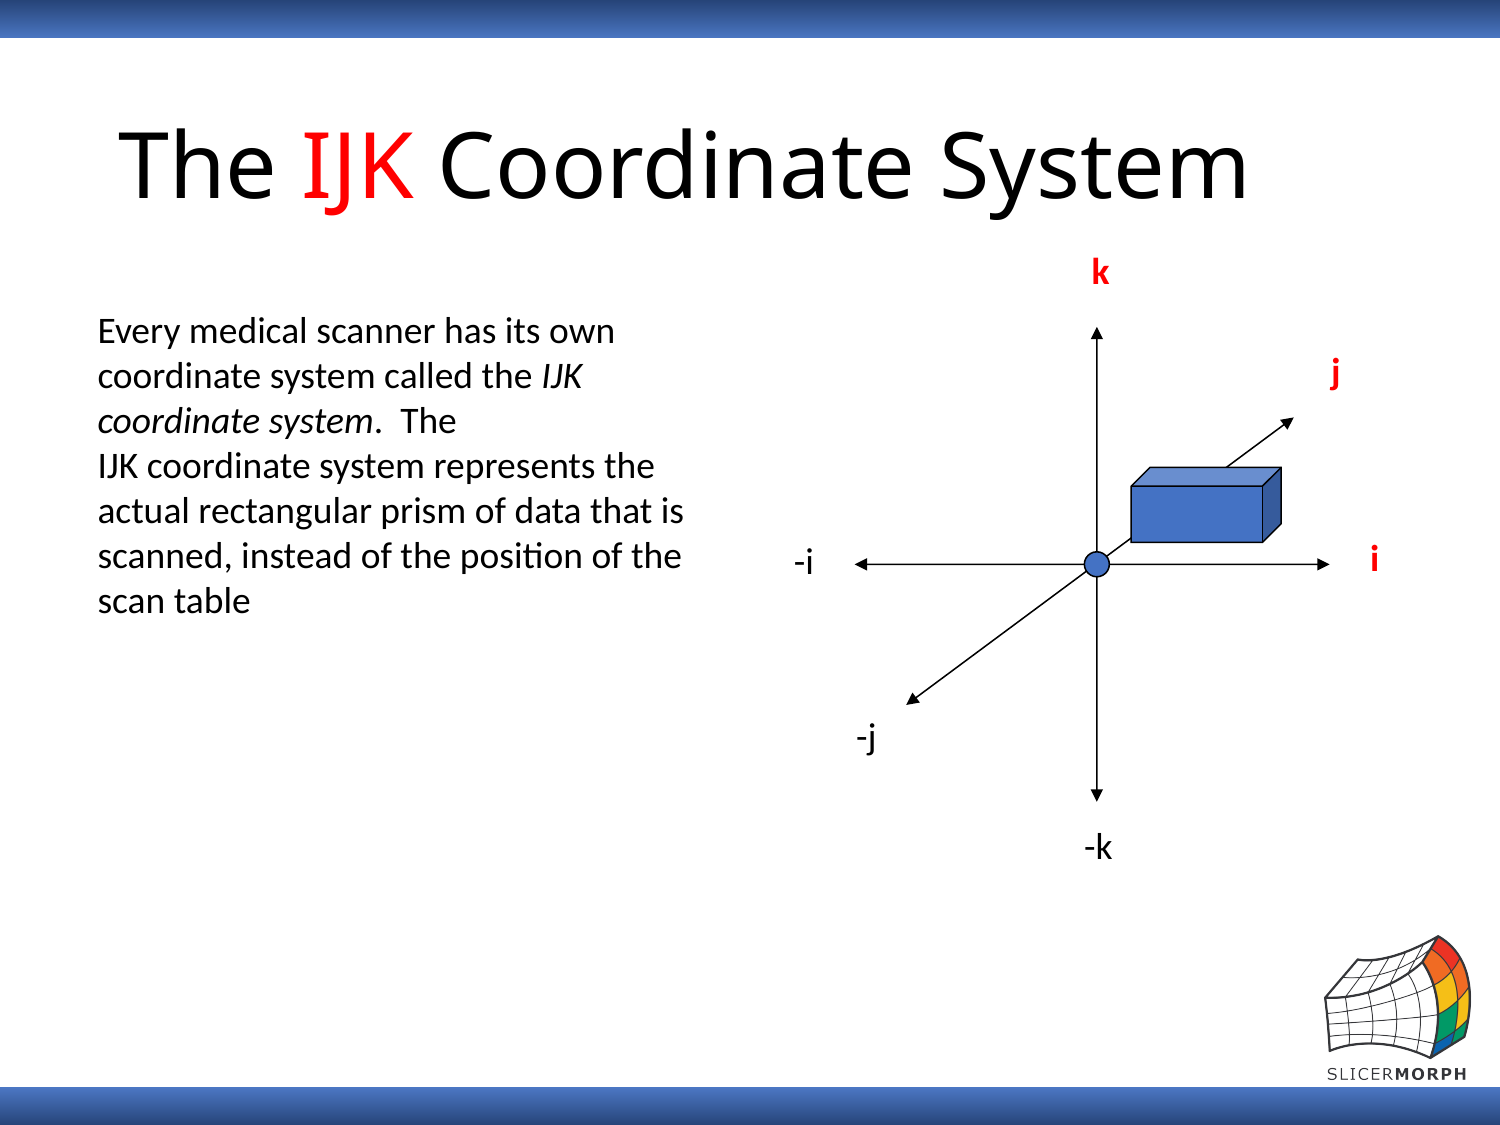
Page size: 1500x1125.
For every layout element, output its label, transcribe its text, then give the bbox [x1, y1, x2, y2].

text_box [1131, 467, 1282, 543]
text_box [854, 558, 1084, 571]
text_box [1090, 326, 1104, 551]
text_box -i [779, 529, 829, 590]
picture [1285, 927, 1500, 1087]
text_box Every medical scanner has its own coordinate system called the IJK coordinate system. The IJK coordinate system represents the actual rectangular prism of data that is scanned, instead of the position of the scan table [82, 298, 702, 629]
text_box [906, 571, 1086, 705]
text_box [1110, 558, 1330, 571]
title The IJK Coordinate System [103, 59, 1397, 278]
text_box k [1076, 239, 1125, 299]
text_box [1084, 551, 1110, 577]
text_box j [1316, 339, 1356, 399]
text_box -k [1069, 814, 1128, 874]
text_box [1090, 577, 1104, 802]
text_box [1226, 417, 1294, 467]
text_box 8 [1131, 468, 1280, 486]
text_box i [1355, 526, 1395, 587]
text_box -j [841, 704, 892, 765]
